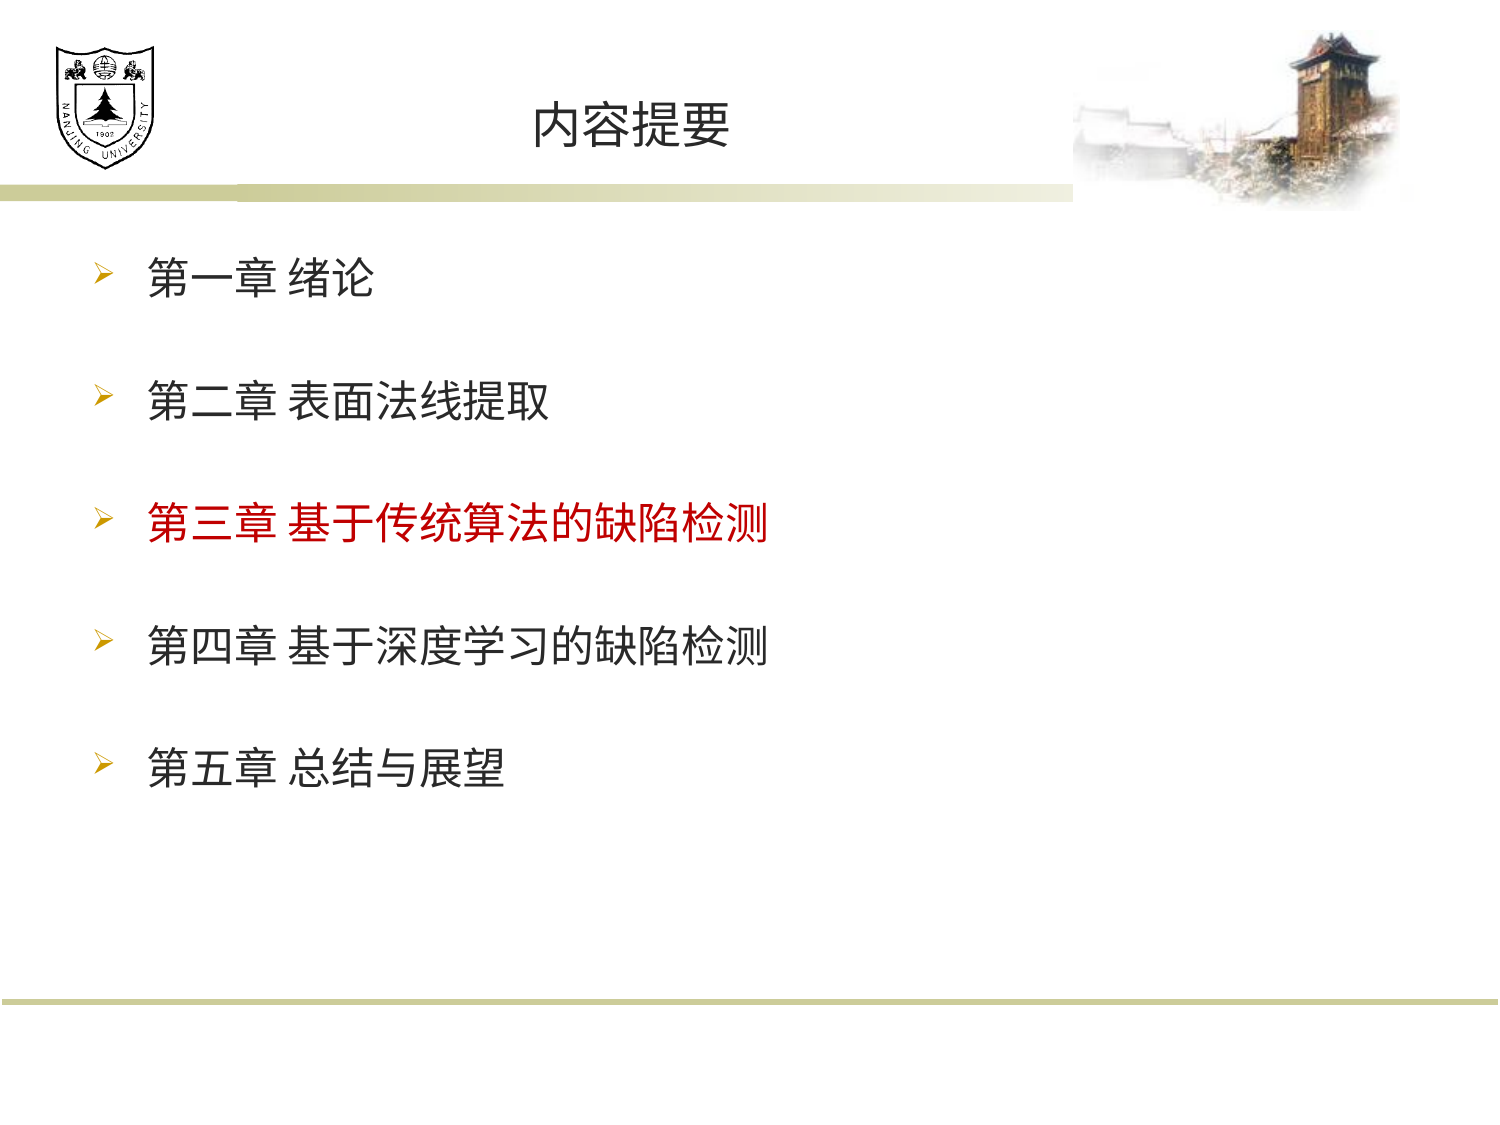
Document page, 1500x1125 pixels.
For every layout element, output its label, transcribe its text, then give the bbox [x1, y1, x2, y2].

picture [2, 999, 1498, 1005]
list 第一章 绪论 第二章 表面法线提取 第三章 基于传统算法的缺陷检测 第四章 基于深度学习的缺陷检测 第五章 总结与展望 [76, 243, 1413, 965]
picture [50, 42, 160, 173]
picture [1073, 30, 1400, 211]
title 内容提要 [171, 66, 1093, 161]
